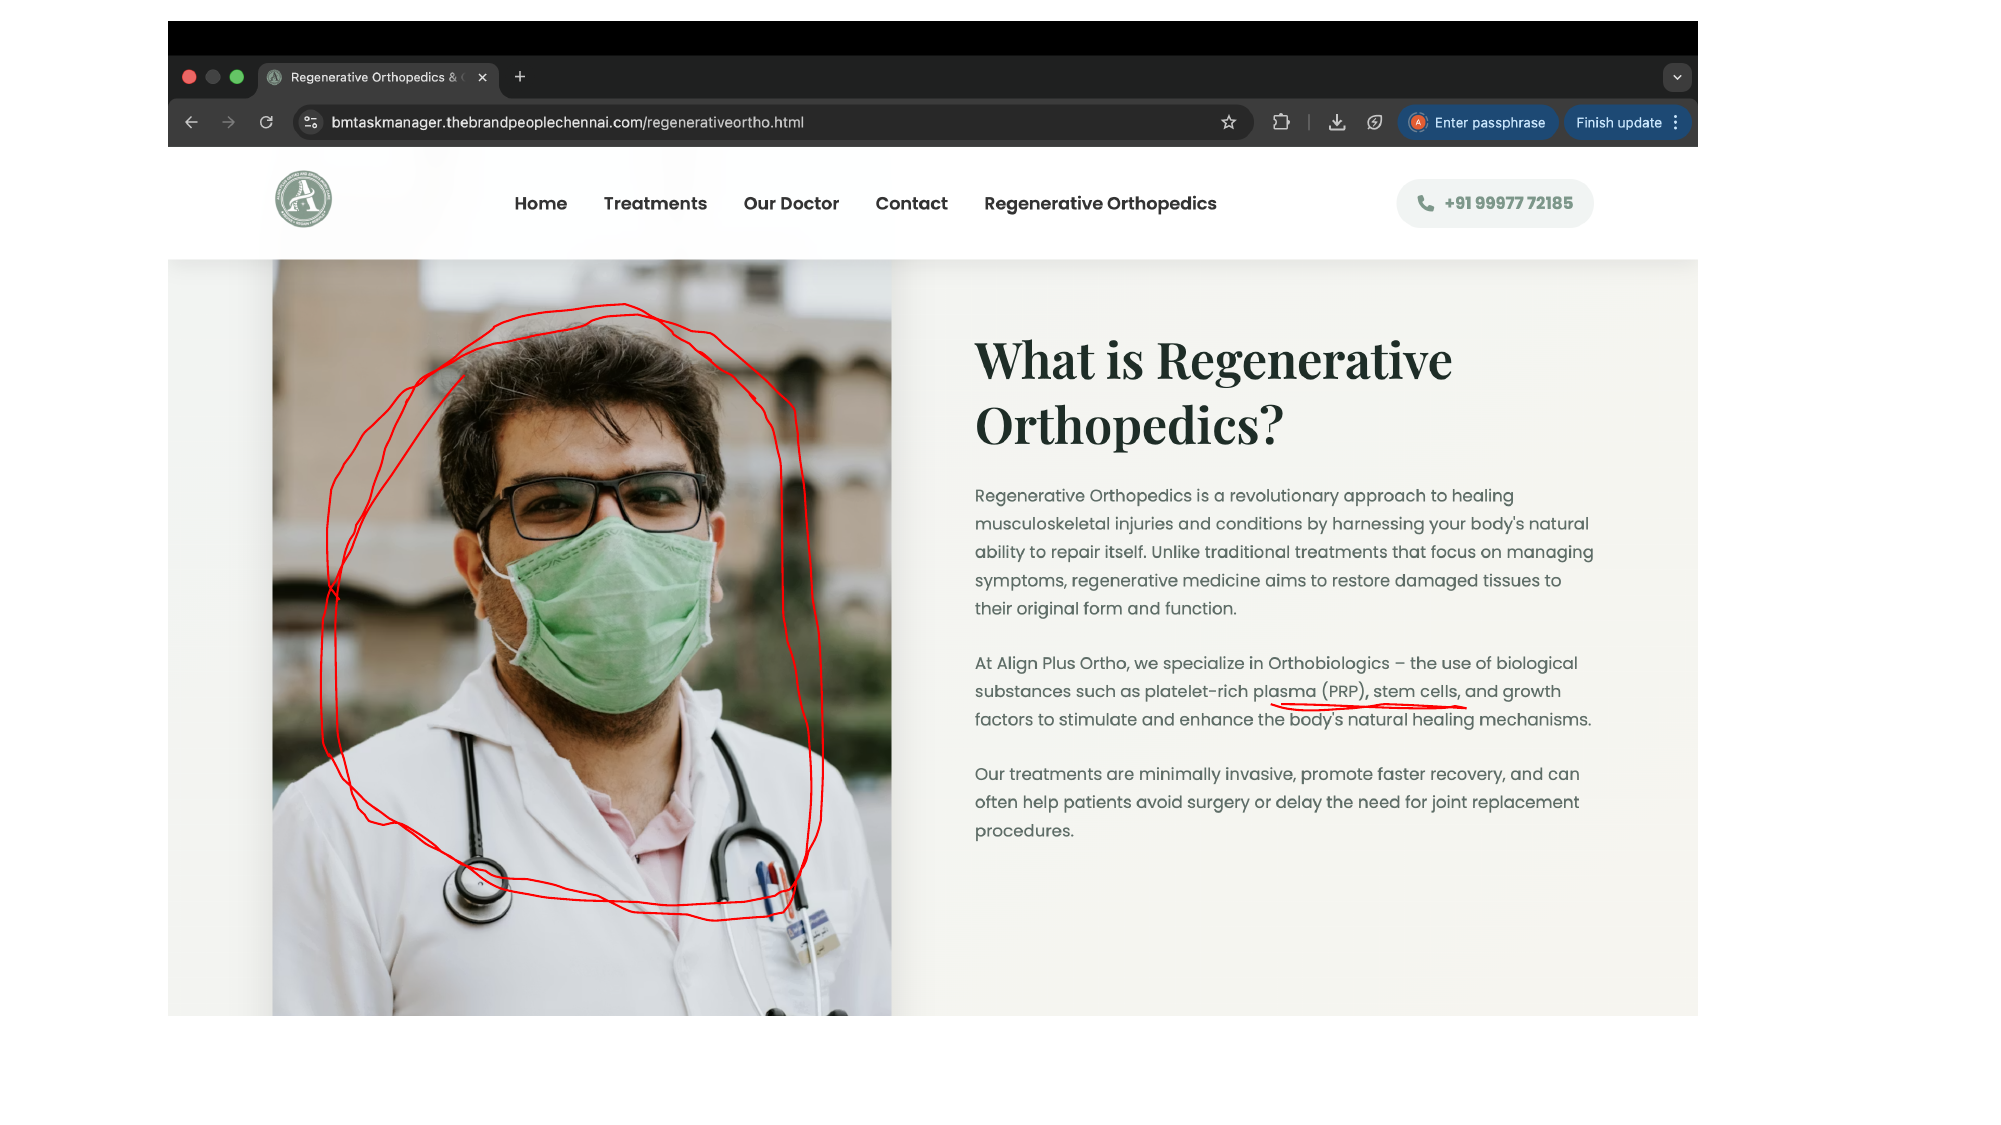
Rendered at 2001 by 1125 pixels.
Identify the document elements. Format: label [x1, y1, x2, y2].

list [167, 21, 1698, 1016]
